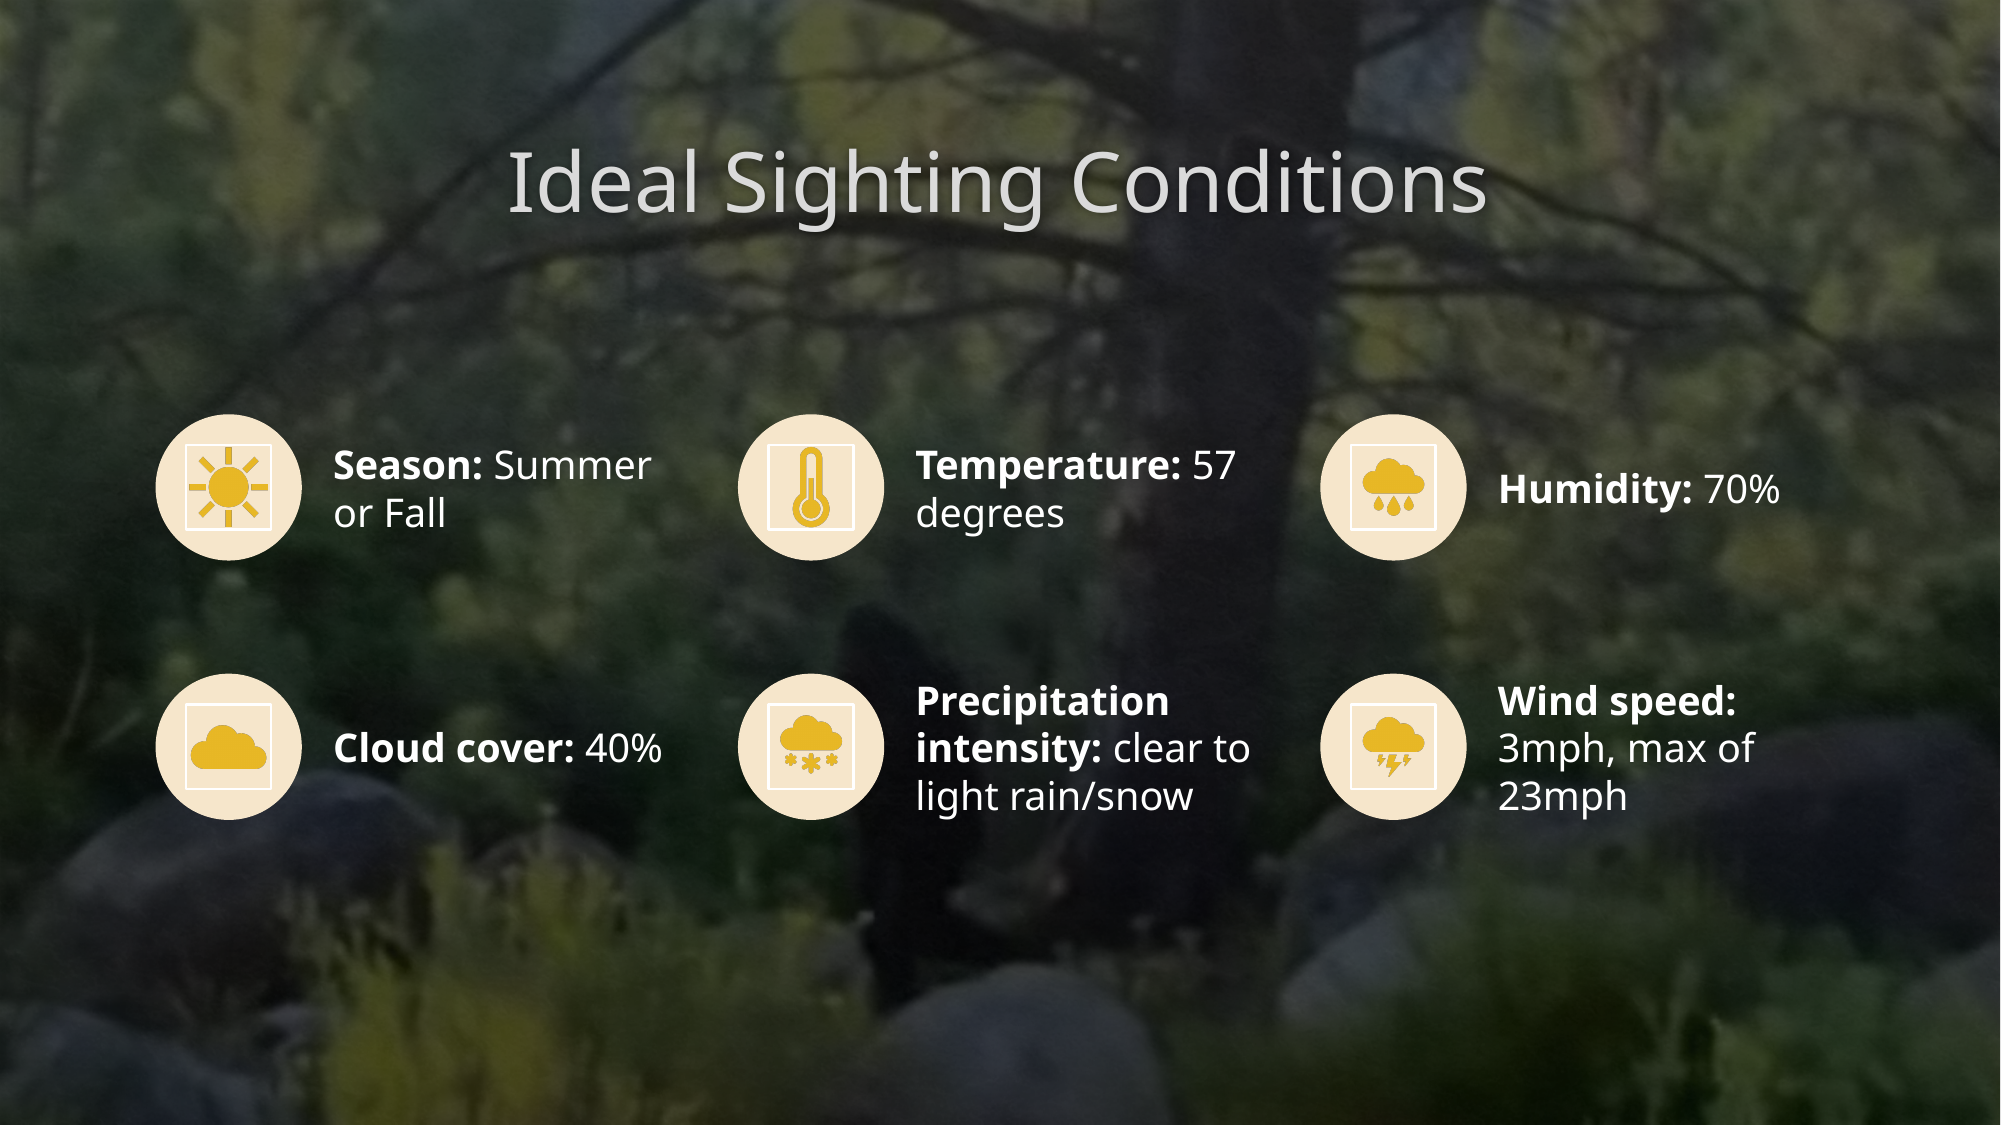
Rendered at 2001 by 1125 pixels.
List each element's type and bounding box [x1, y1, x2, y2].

text_box [155, 413, 1843, 821]
list [0, 0, 2000, 1125]
